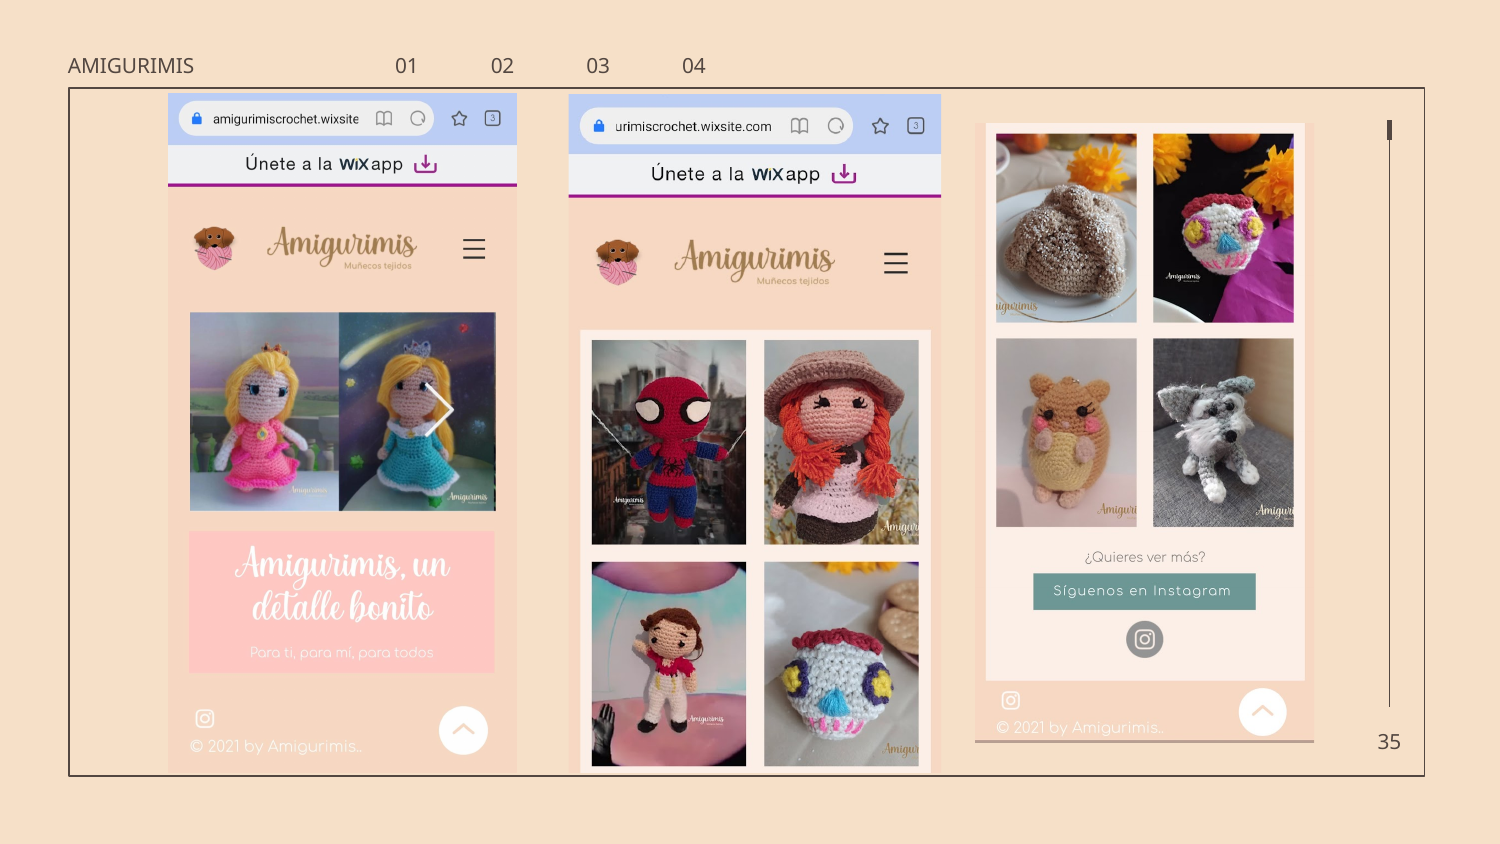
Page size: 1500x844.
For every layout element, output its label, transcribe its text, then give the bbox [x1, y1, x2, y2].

slide_number ‹#› [1348, 727, 1431, 759]
text_box 02 [488, 52, 517, 78]
text_box 04 [679, 52, 708, 78]
picture [168, 93, 517, 773]
picture [974, 122, 1315, 744]
text_box 01 [392, 52, 421, 78]
text_box AMIGURIMIS [67, 52, 264, 78]
picture [568, 93, 942, 773]
slide_number ‹#› [1378, 766, 1469, 832]
text_box 03 [584, 52, 612, 78]
